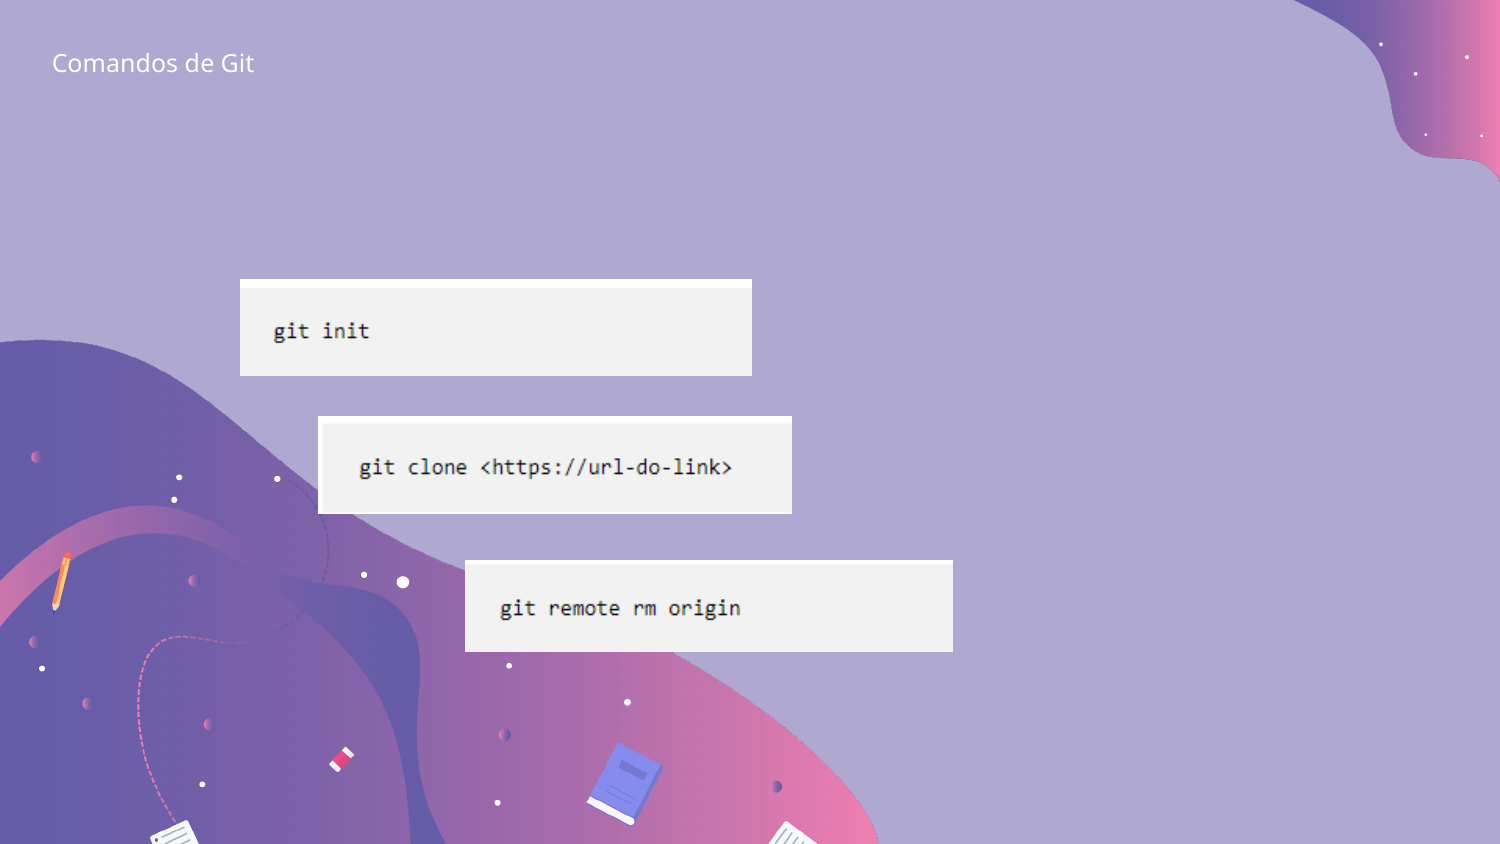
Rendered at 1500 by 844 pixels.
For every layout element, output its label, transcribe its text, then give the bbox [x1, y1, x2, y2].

picture [0, 278, 953, 844]
title Comandos de Git [36, 32, 1156, 232]
picture [1241, 0, 1500, 230]
